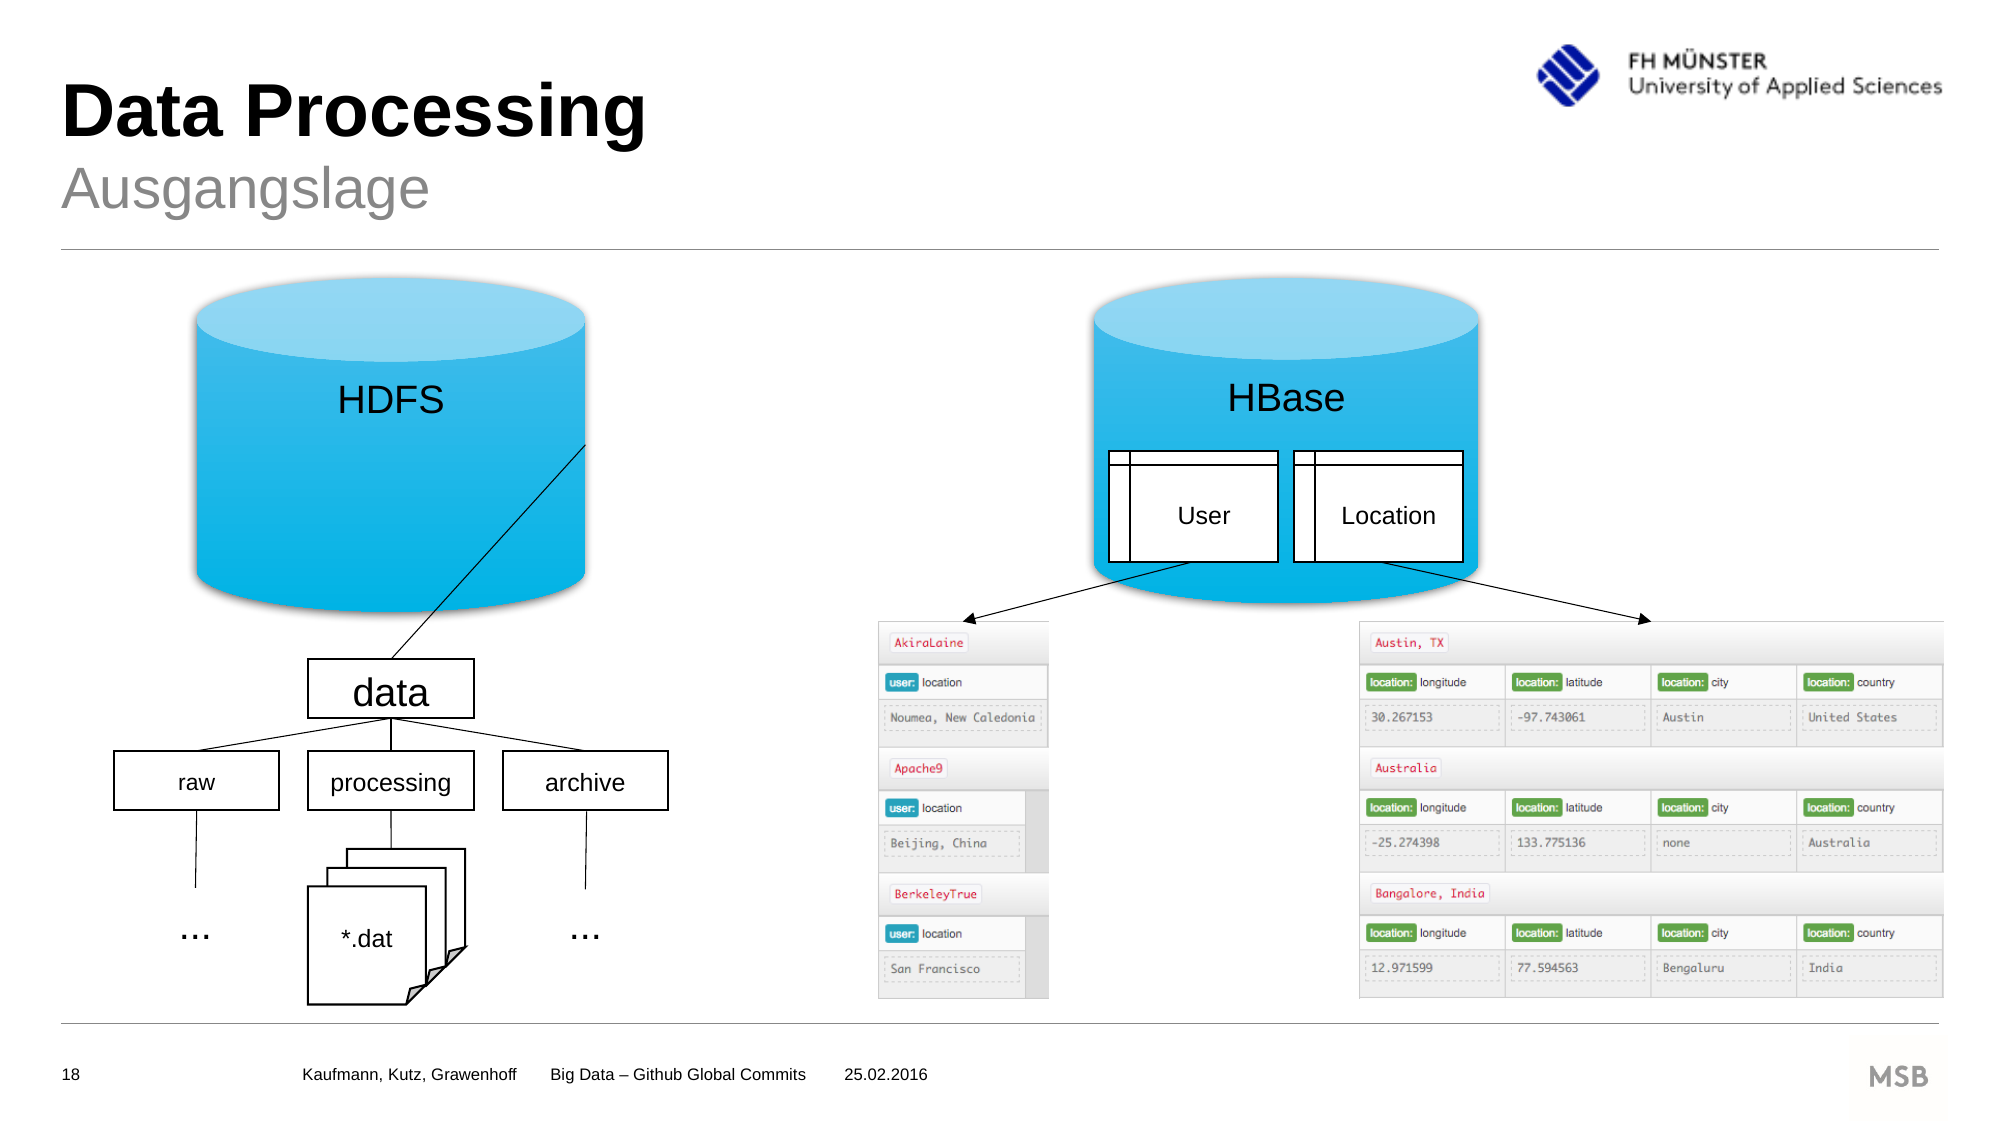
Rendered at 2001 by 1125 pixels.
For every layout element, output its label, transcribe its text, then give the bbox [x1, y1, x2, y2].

picture [1359, 621, 1944, 999]
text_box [196, 718, 391, 751]
text_box *.dat [306, 885, 430, 1006]
text_box data [307, 658, 475, 718]
text_box HBase [1094, 278, 1479, 604]
text_box [326, 866, 449, 988]
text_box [1378, 561, 1652, 622]
text_box processing [307, 751, 475, 811]
title Data Processing [60, 61, 1509, 155]
text_box raw [113, 750, 280, 811]
picture [1849, 1035, 1948, 1121]
list Ausgangslage [60, 143, 1508, 226]
text_box archive [502, 750, 669, 811]
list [877, 621, 1049, 999]
text_box User [1108, 450, 1279, 563]
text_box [962, 561, 1194, 622]
text_box ... [132, 887, 259, 955]
text_box ... [522, 887, 649, 955]
text_box [345, 847, 469, 965]
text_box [391, 718, 586, 751]
footer Kaufmann, Kutz, Grawenhoff Big Data – Github Global Commits 25.02.2016 [302, 1035, 1840, 1084]
text_box Location [1293, 450, 1464, 563]
text_box HDFS [196, 278, 586, 612]
